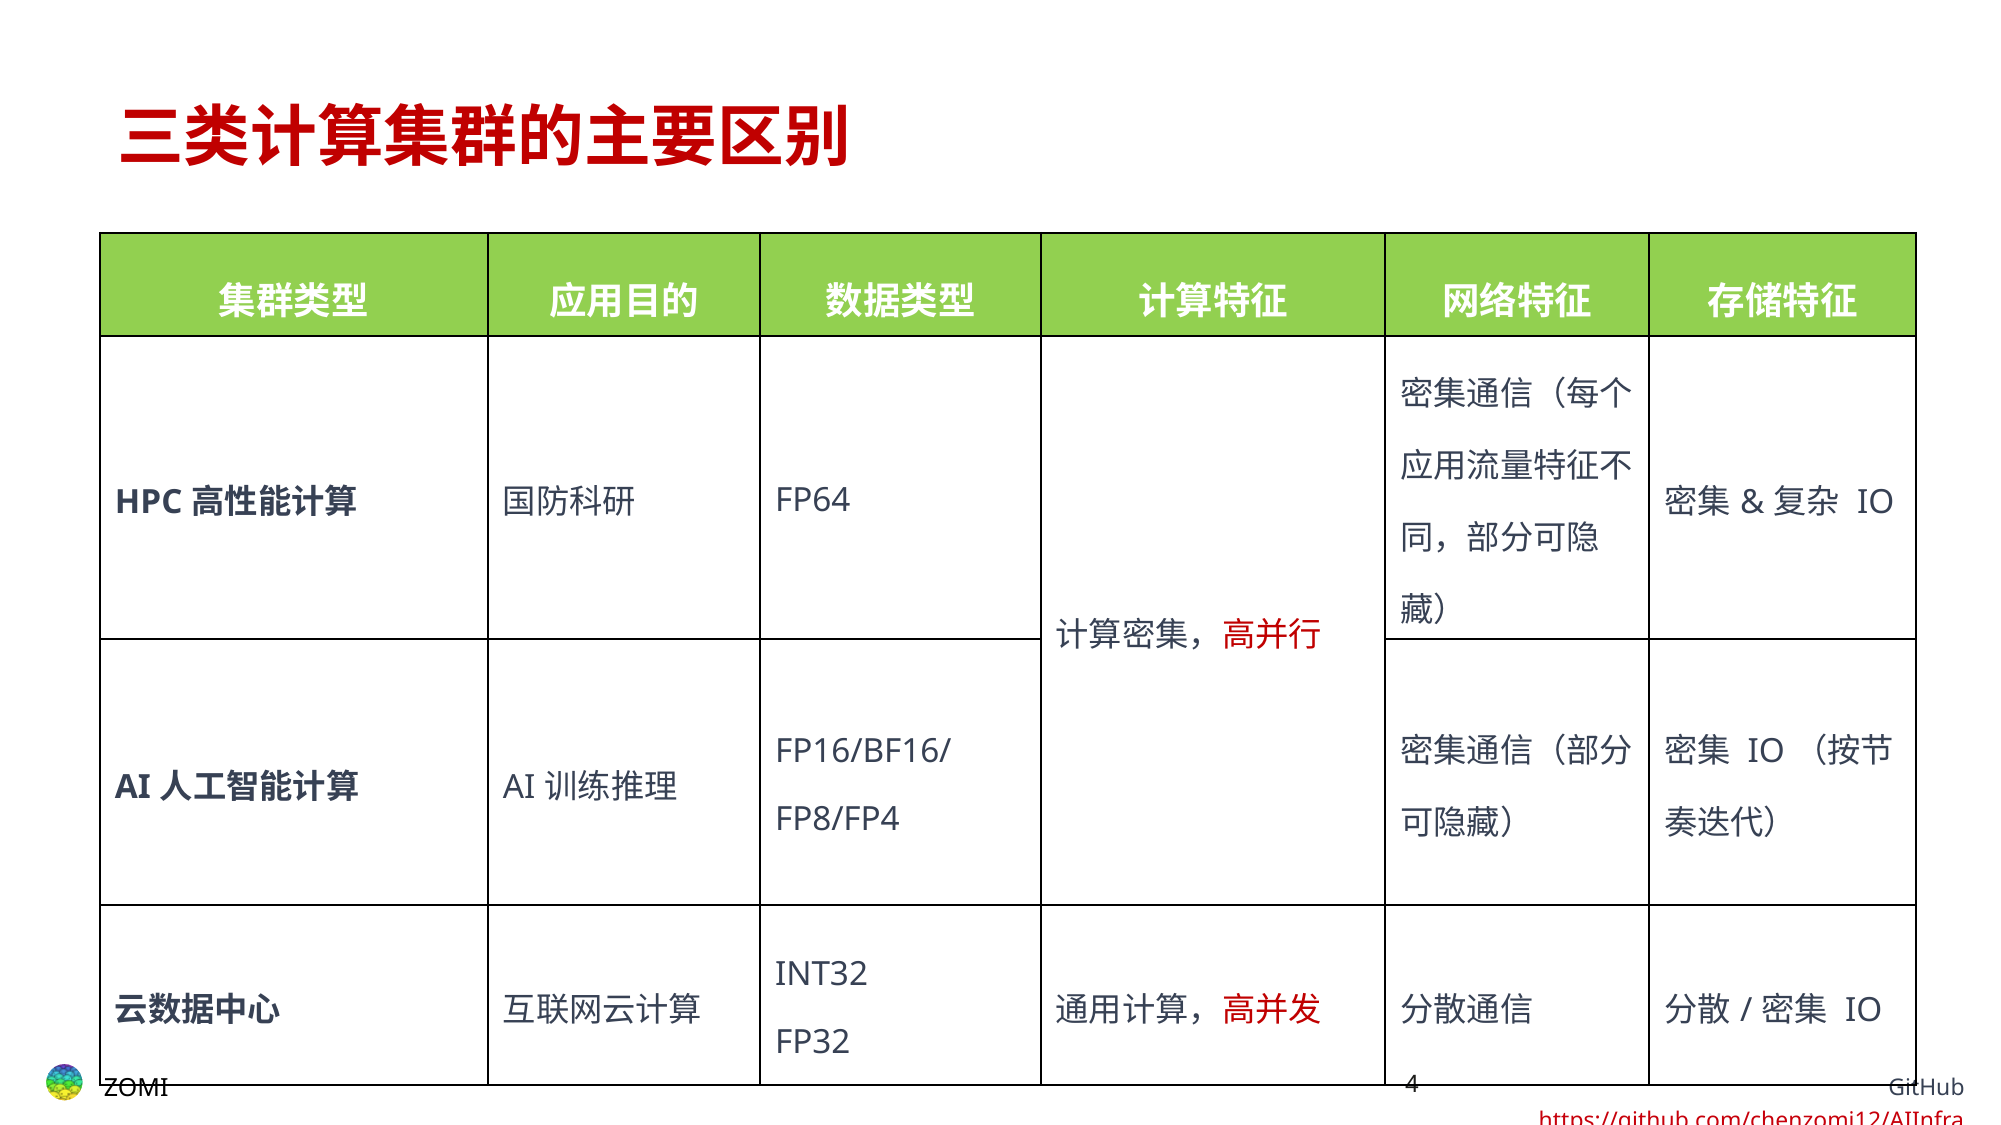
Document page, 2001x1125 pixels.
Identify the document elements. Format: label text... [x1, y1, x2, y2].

table_cell 分散通信 [1386, 906, 1648, 1084]
table_cell HPC高性能计算 [101, 337, 487, 638]
table_header 计算特征 [1042, 234, 1384, 335]
table_header 数据类型 [761, 234, 1040, 335]
table_header 应用目的 [489, 234, 759, 335]
table_cell 密集 IO（按节奏迭代） [1650, 640, 1915, 904]
table_cell 密集通信（每个应用流量特征不同，部分可隐藏） [1386, 337, 1648, 638]
title 三类计算集群的主要区别 [102, 85, 1901, 183]
table_cell 分散/密集 IO [1650, 906, 1915, 1084]
table_cell FP16/BF16/FP8/FP4 [761, 640, 1040, 904]
table_header 集群类型 [101, 234, 487, 335]
table_cell 云数据中心 [101, 906, 487, 1084]
table_cell 密集通信（部分可隐藏） [1386, 640, 1648, 904]
table_header 网络特征 [1386, 234, 1648, 335]
table_cell 密集&复杂 IO [1650, 337, 1915, 638]
table_cell INT32 FP32 [761, 906, 1040, 1084]
table_cell AI人工智能计算 [101, 640, 487, 904]
table_cell FP64 [761, 337, 1040, 638]
table_cell 计算密集，高并行 [1042, 337, 1384, 904]
table_cell 通用计算，高并发 [1042, 906, 1384, 1084]
picture [47, 1065, 82, 1100]
table_cell AI训练推理 [489, 640, 759, 904]
table_header 存储特征 [1650, 234, 1915, 335]
table_cell 互联网云计算 [489, 906, 759, 1084]
table_cell 国防科研 [489, 337, 759, 638]
